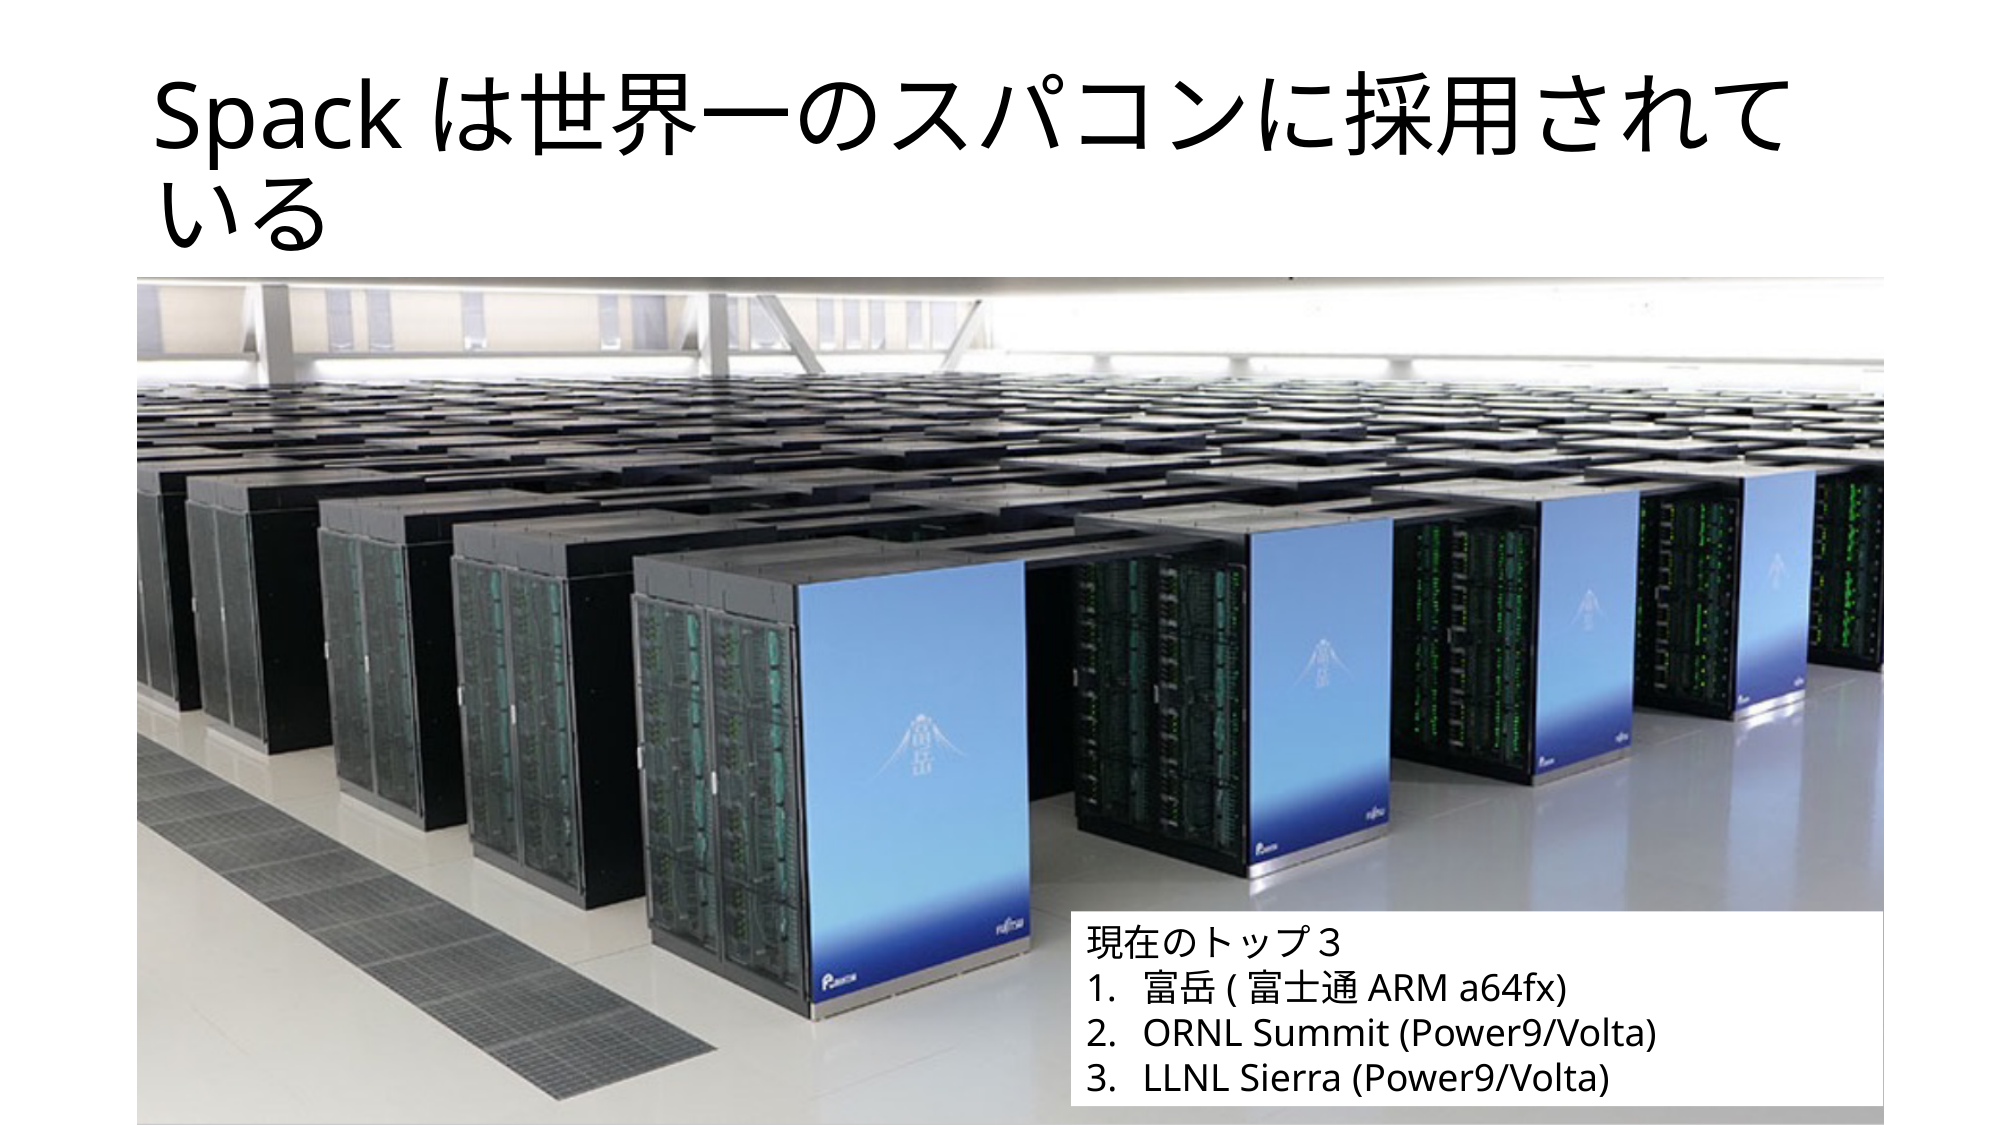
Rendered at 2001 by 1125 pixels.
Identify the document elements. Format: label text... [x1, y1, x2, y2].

picture [137, 277, 1884, 1125]
title Spackは世界一のスパコンに採用されている [137, 59, 1863, 277]
